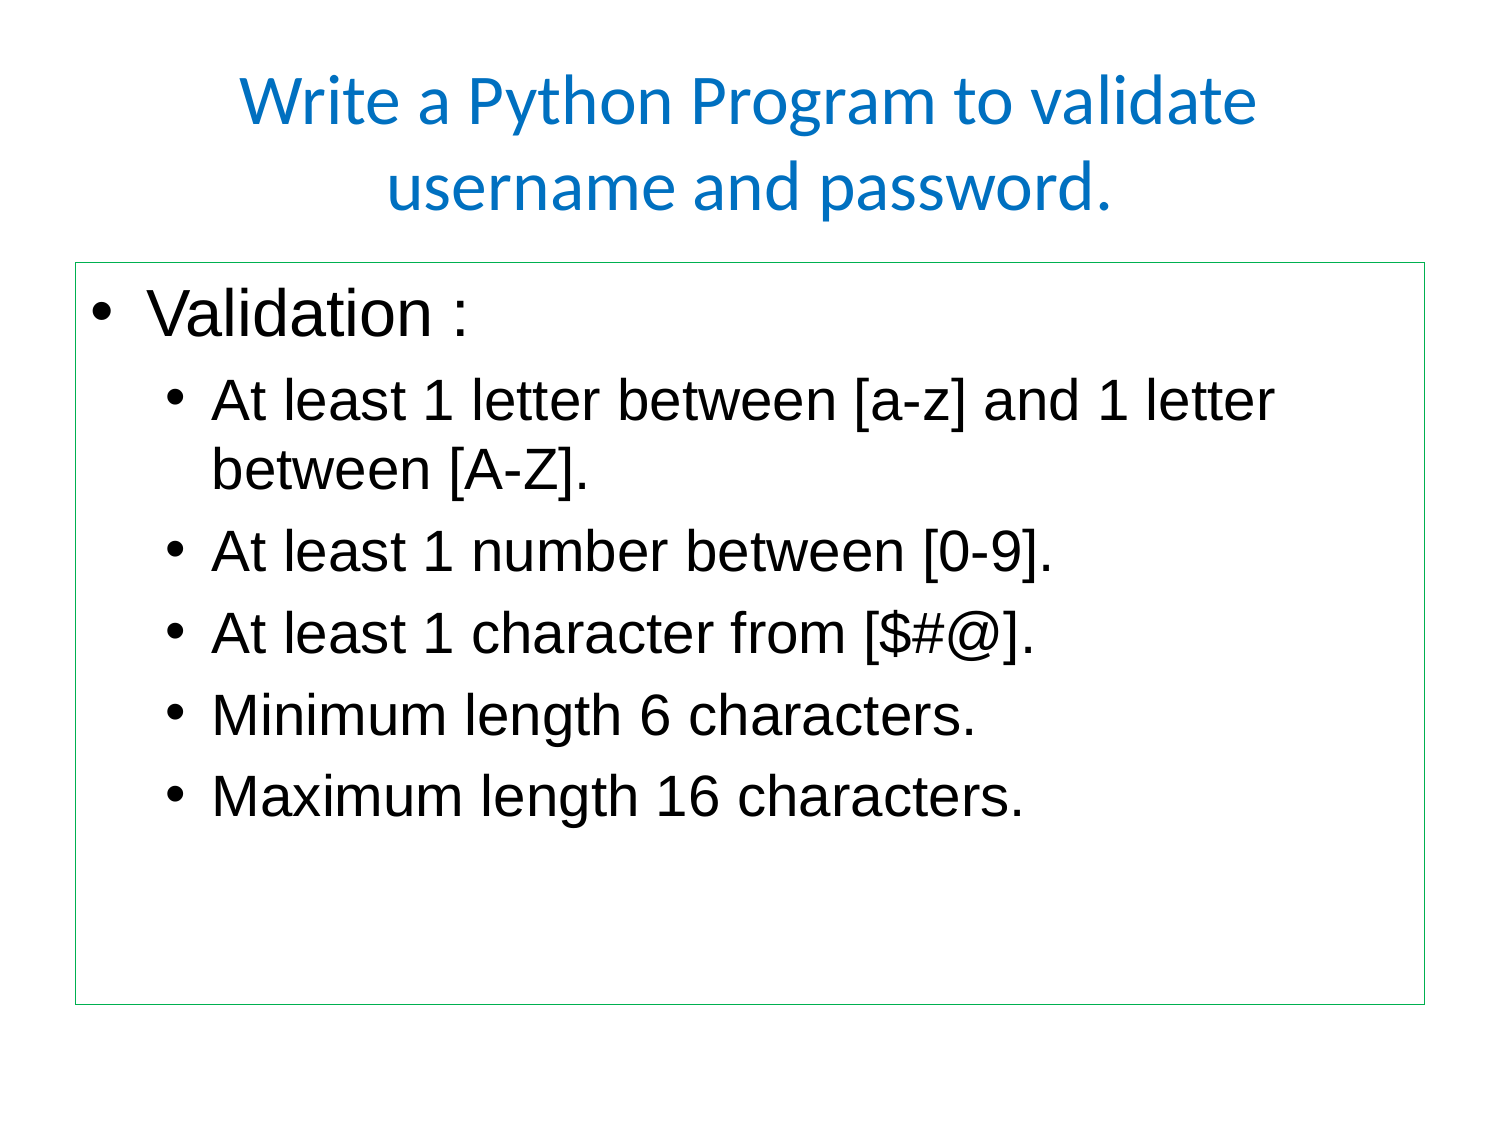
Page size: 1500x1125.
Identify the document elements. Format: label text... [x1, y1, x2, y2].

list Validation : At least 1 letter between [a-z] and 1 letter between [A-Z]. At least 1 number between [0-9]. At least 1 character from [$#@]. Minimum length 6 characters. Maximum length 16 characters. [75, 262, 1425, 1005]
title Write a Python Program to validate username and password. [75, 45, 1425, 233]
